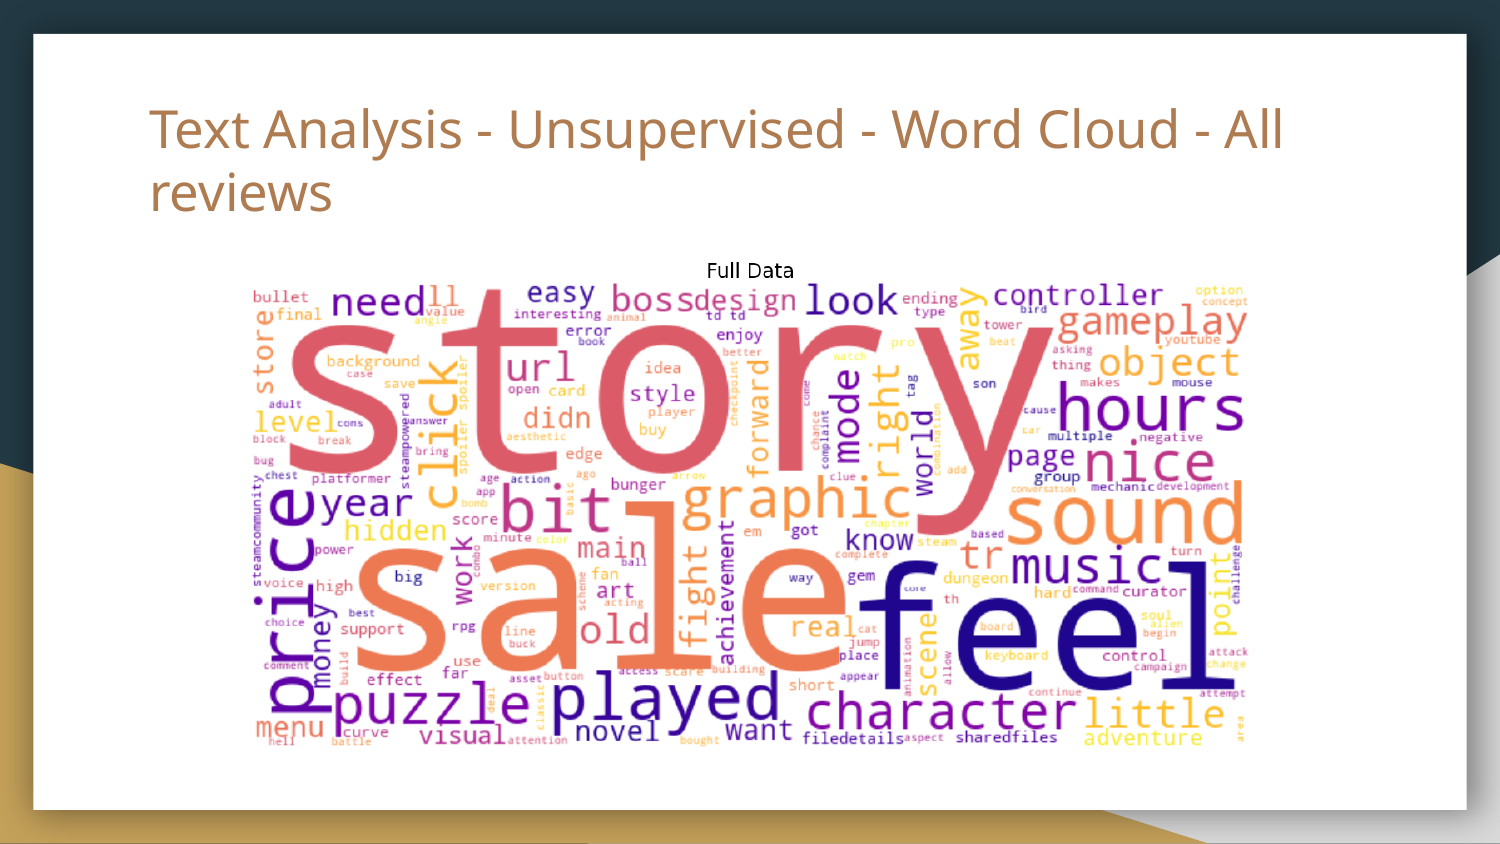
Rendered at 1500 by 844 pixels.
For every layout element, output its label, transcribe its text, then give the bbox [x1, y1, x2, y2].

picture [244, 256, 1256, 756]
title Text Analysis - Unsupervised - Word Cloud - All reviews [134, 81, 1366, 239]
